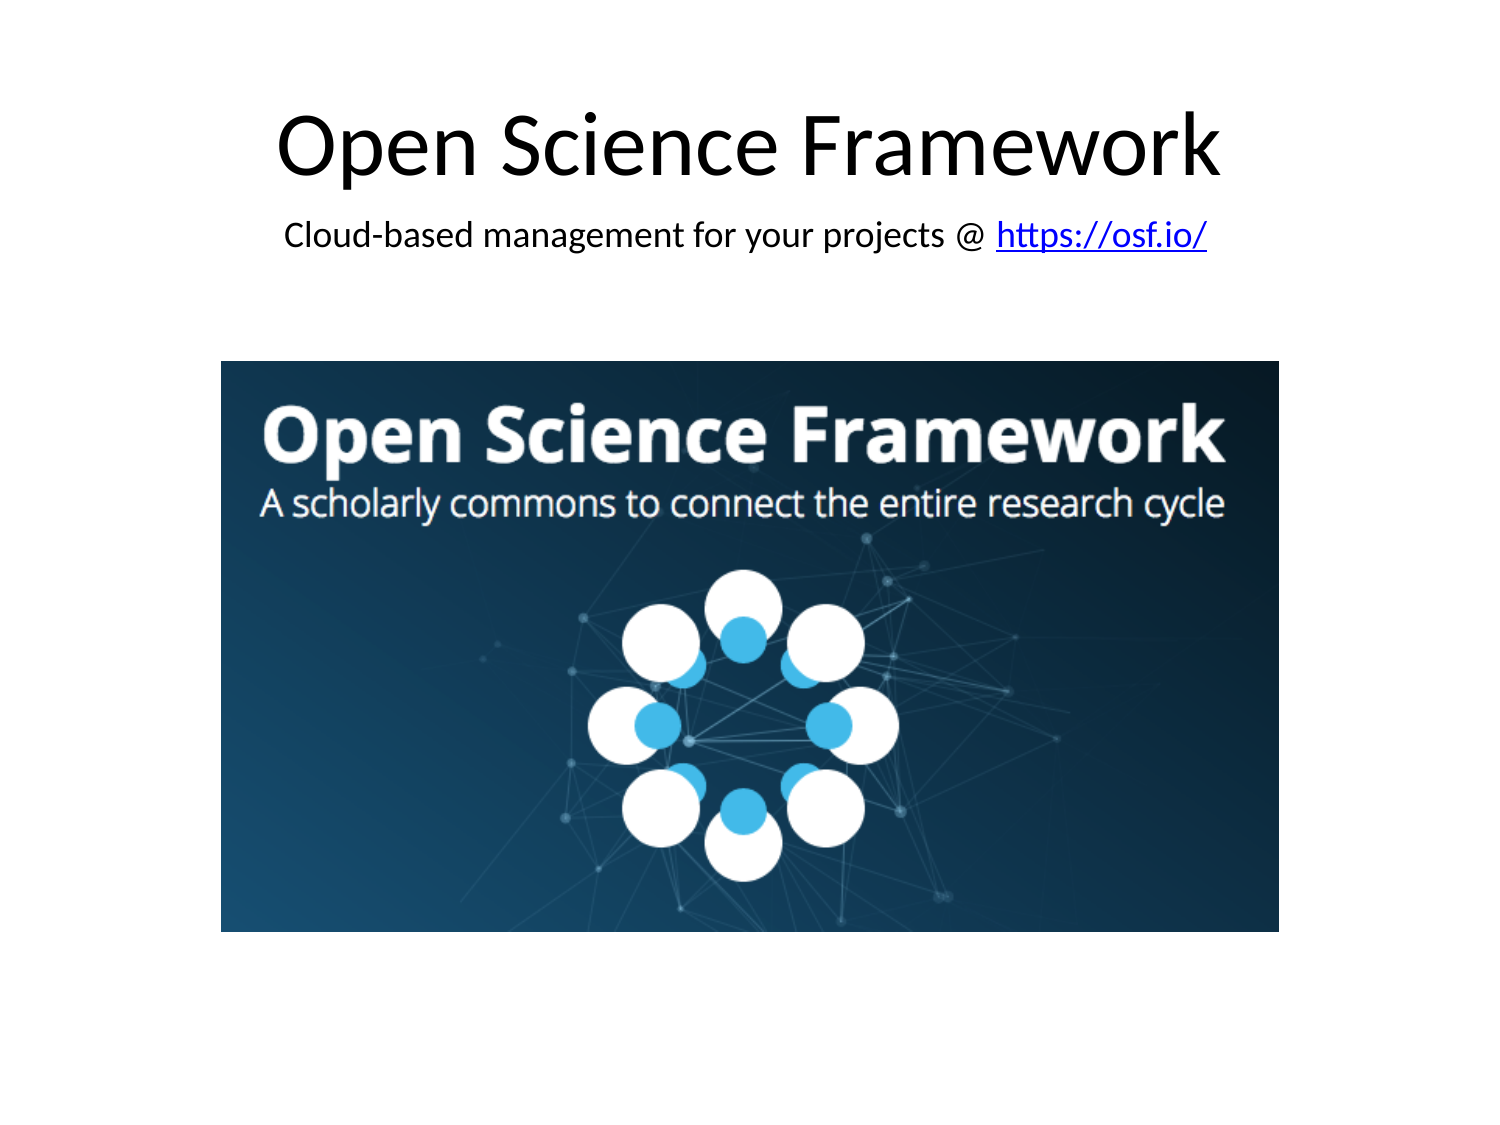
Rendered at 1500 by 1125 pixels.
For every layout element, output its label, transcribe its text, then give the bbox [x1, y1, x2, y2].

text_box Cloud-based management for your projects @ https://osf.io/ [269, 202, 1231, 262]
title Open Science Framework [75, 45, 1425, 233]
picture [220, 361, 1279, 932]
